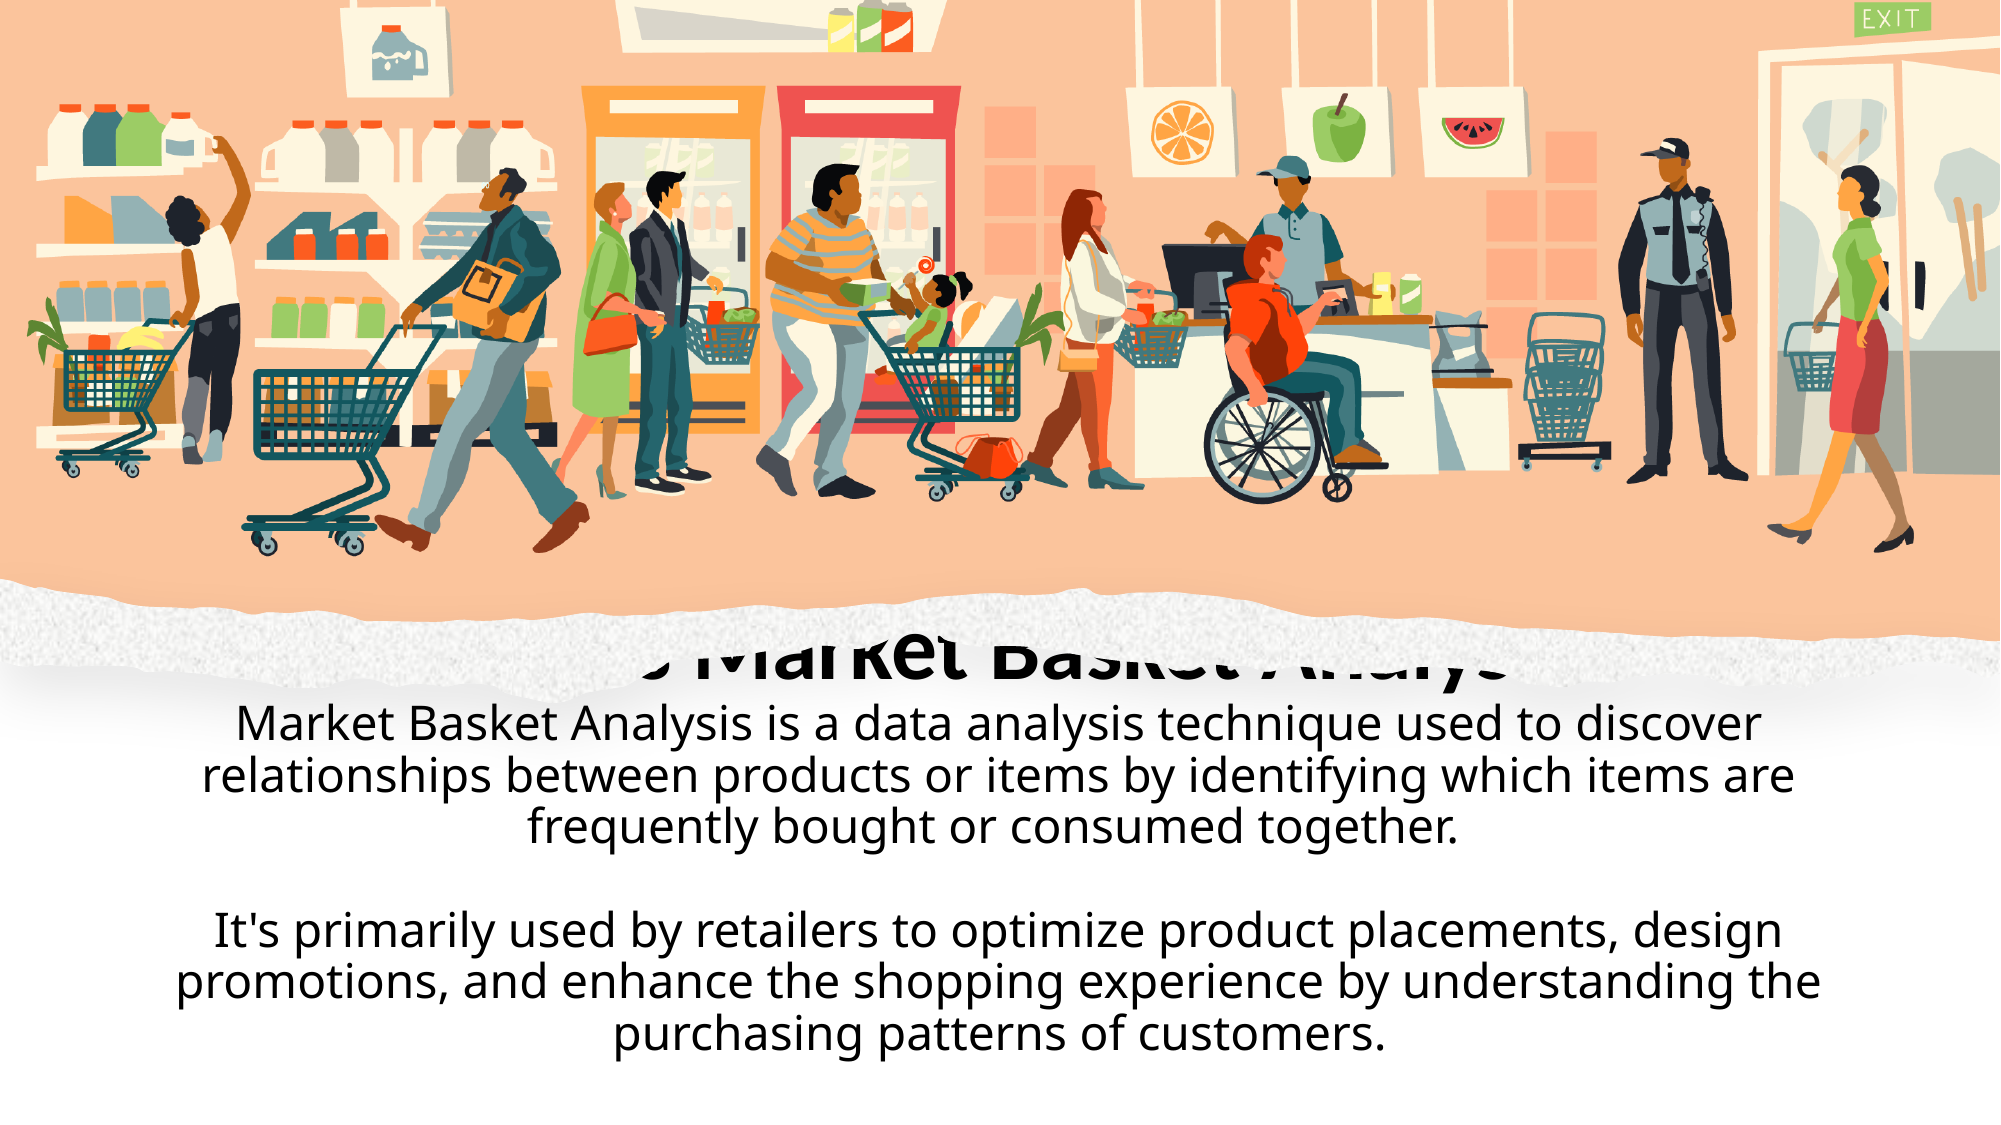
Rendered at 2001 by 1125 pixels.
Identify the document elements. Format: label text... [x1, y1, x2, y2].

text_box [0, 704, 2000, 1125]
picture [0, 0, 2000, 578]
title What is Market Basket Analysis?​ Market Basket Analysis is a data analysis technique used to discover relationships between products or items by identifying which items are frequently bought or consumed together. ​ ​ It's primarily used by retailers to optimize product placements, design promotions, and enhance the shopping experience by understanding the purchasing patterns of customers.​ [107, 704, 1893, 1069]
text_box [0, 578, 2000, 704]
